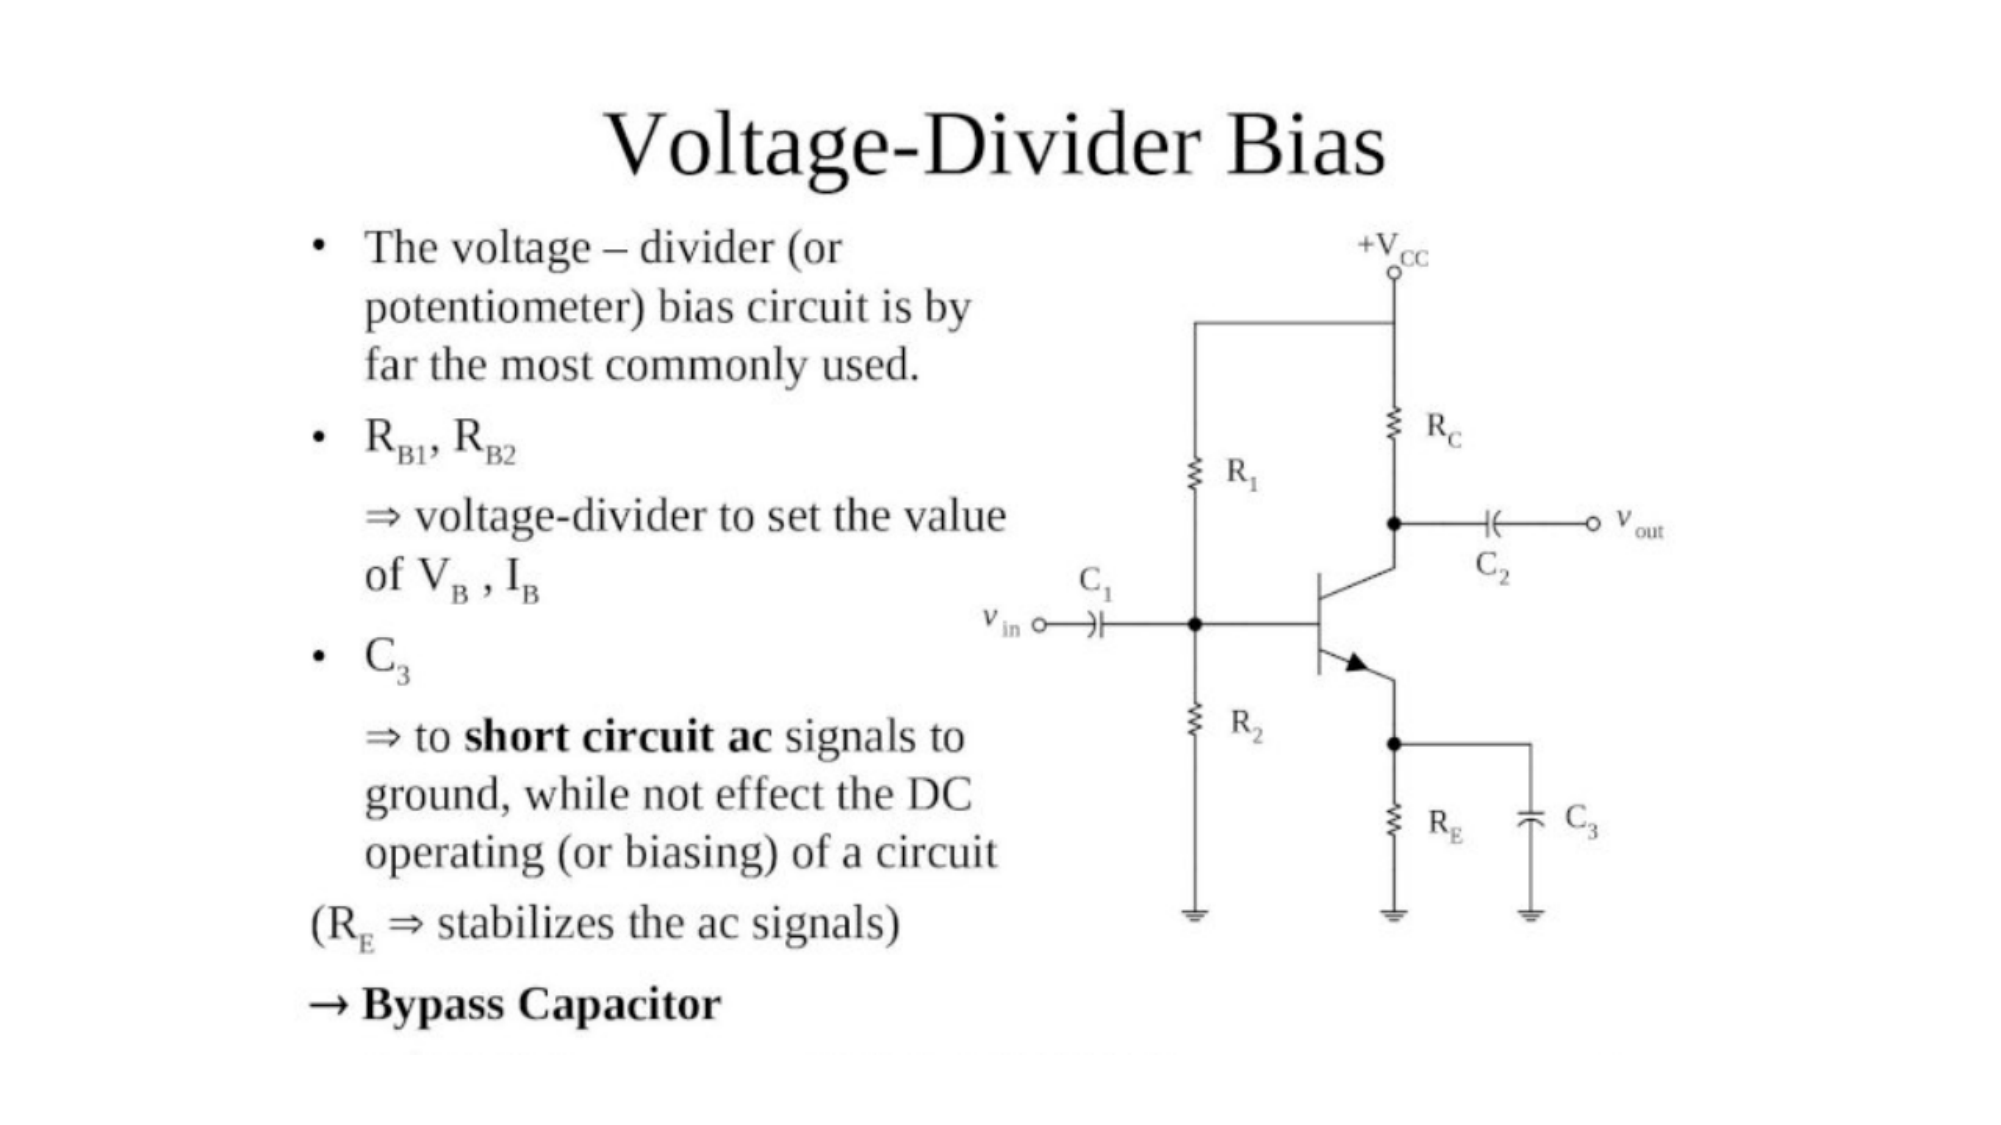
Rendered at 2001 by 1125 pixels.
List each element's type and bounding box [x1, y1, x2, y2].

picture [285, 70, 1715, 1055]
